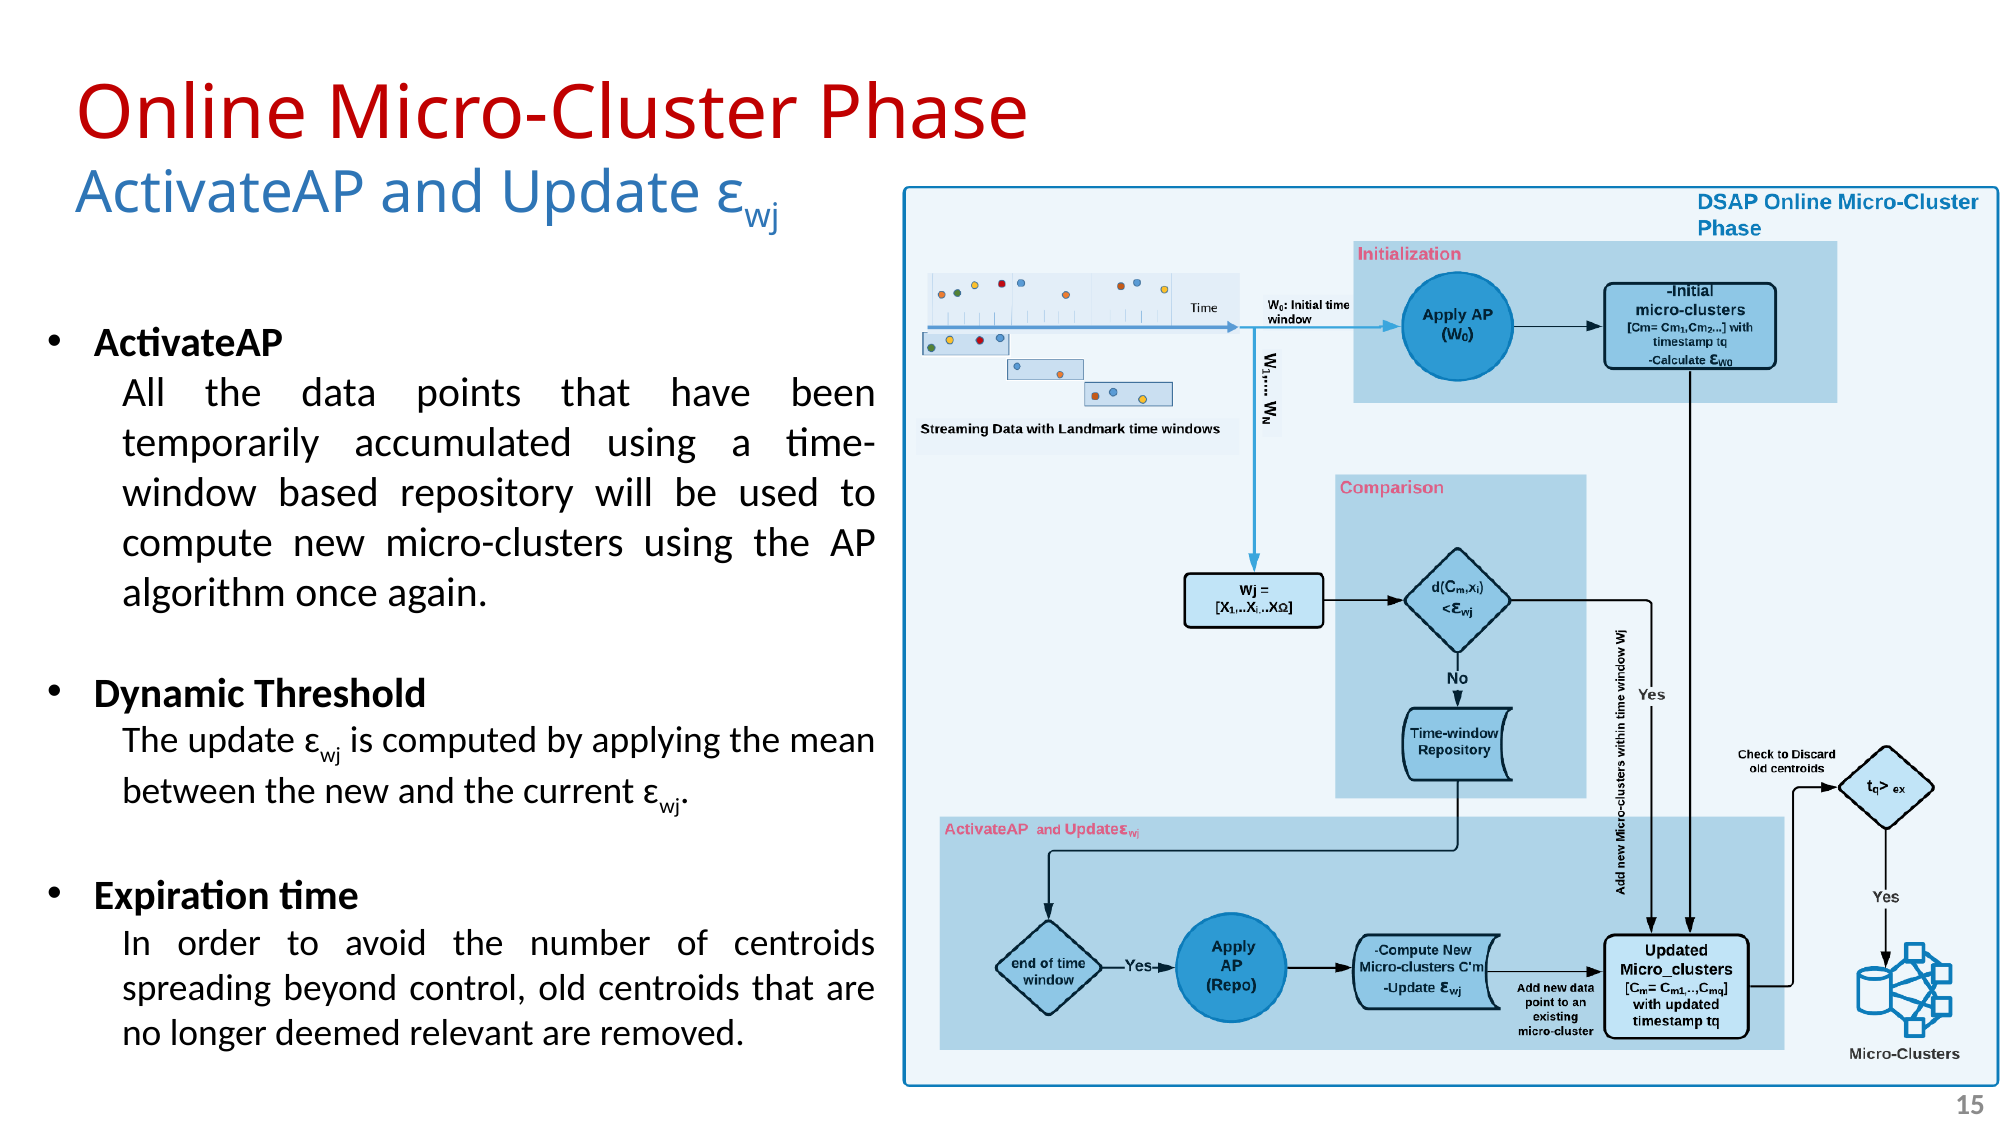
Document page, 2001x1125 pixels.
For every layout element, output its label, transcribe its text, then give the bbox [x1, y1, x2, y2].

text_box ActivateAP All the data points that have been temporarily accumulated using a time-window based repository will be used to compute new micro-clusters using the AP algorithm once again. Dynamic Threshold The update ɛwj is computed by applying the mean between the new and the current ɛwj. Expiration time In order to avoid the number of centroids spreading beyond control, old centroids that are no longer deemed relevant are removed. [32, 307, 892, 1060]
slide_number 15 [1550, 1091, 2000, 1125]
picture [893, 180, 2000, 1091]
title Online Micro-Cluster Phase ActivateAP and Update ɛwj [60, 41, 1123, 260]
